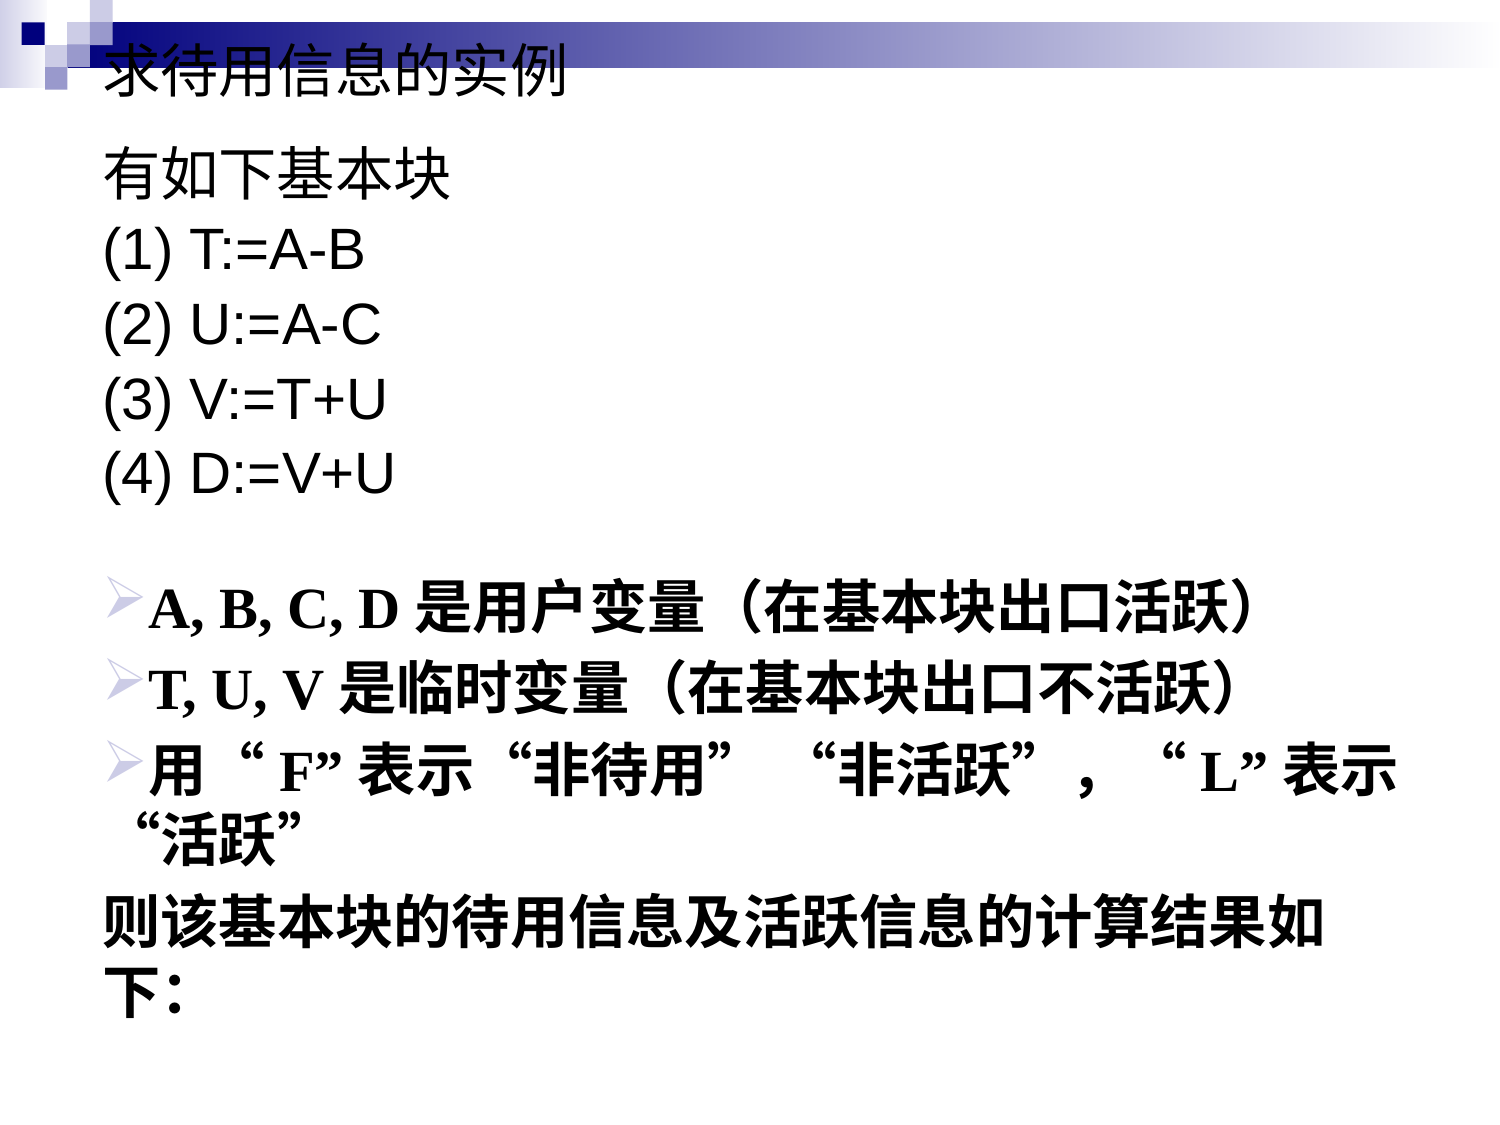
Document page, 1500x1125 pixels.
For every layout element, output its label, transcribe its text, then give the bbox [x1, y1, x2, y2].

title 求待用信息的实例 [87, 24, 613, 113]
text_box A, B, C, D是用户变量（在基本块出口活跃） T, U, V是临时变量（在基本块出口不活跃） 用“F”表示“非待用” “非活跃”，“L”表示“活跃” 则该基本块的待用信息及活跃信息的计算结果如下： [87, 562, 1450, 1033]
list 有如下基本块 (1) T:=A-B (2) U:=A-C (3) V:=T+U (4) D:=V+U [87, 137, 601, 551]
